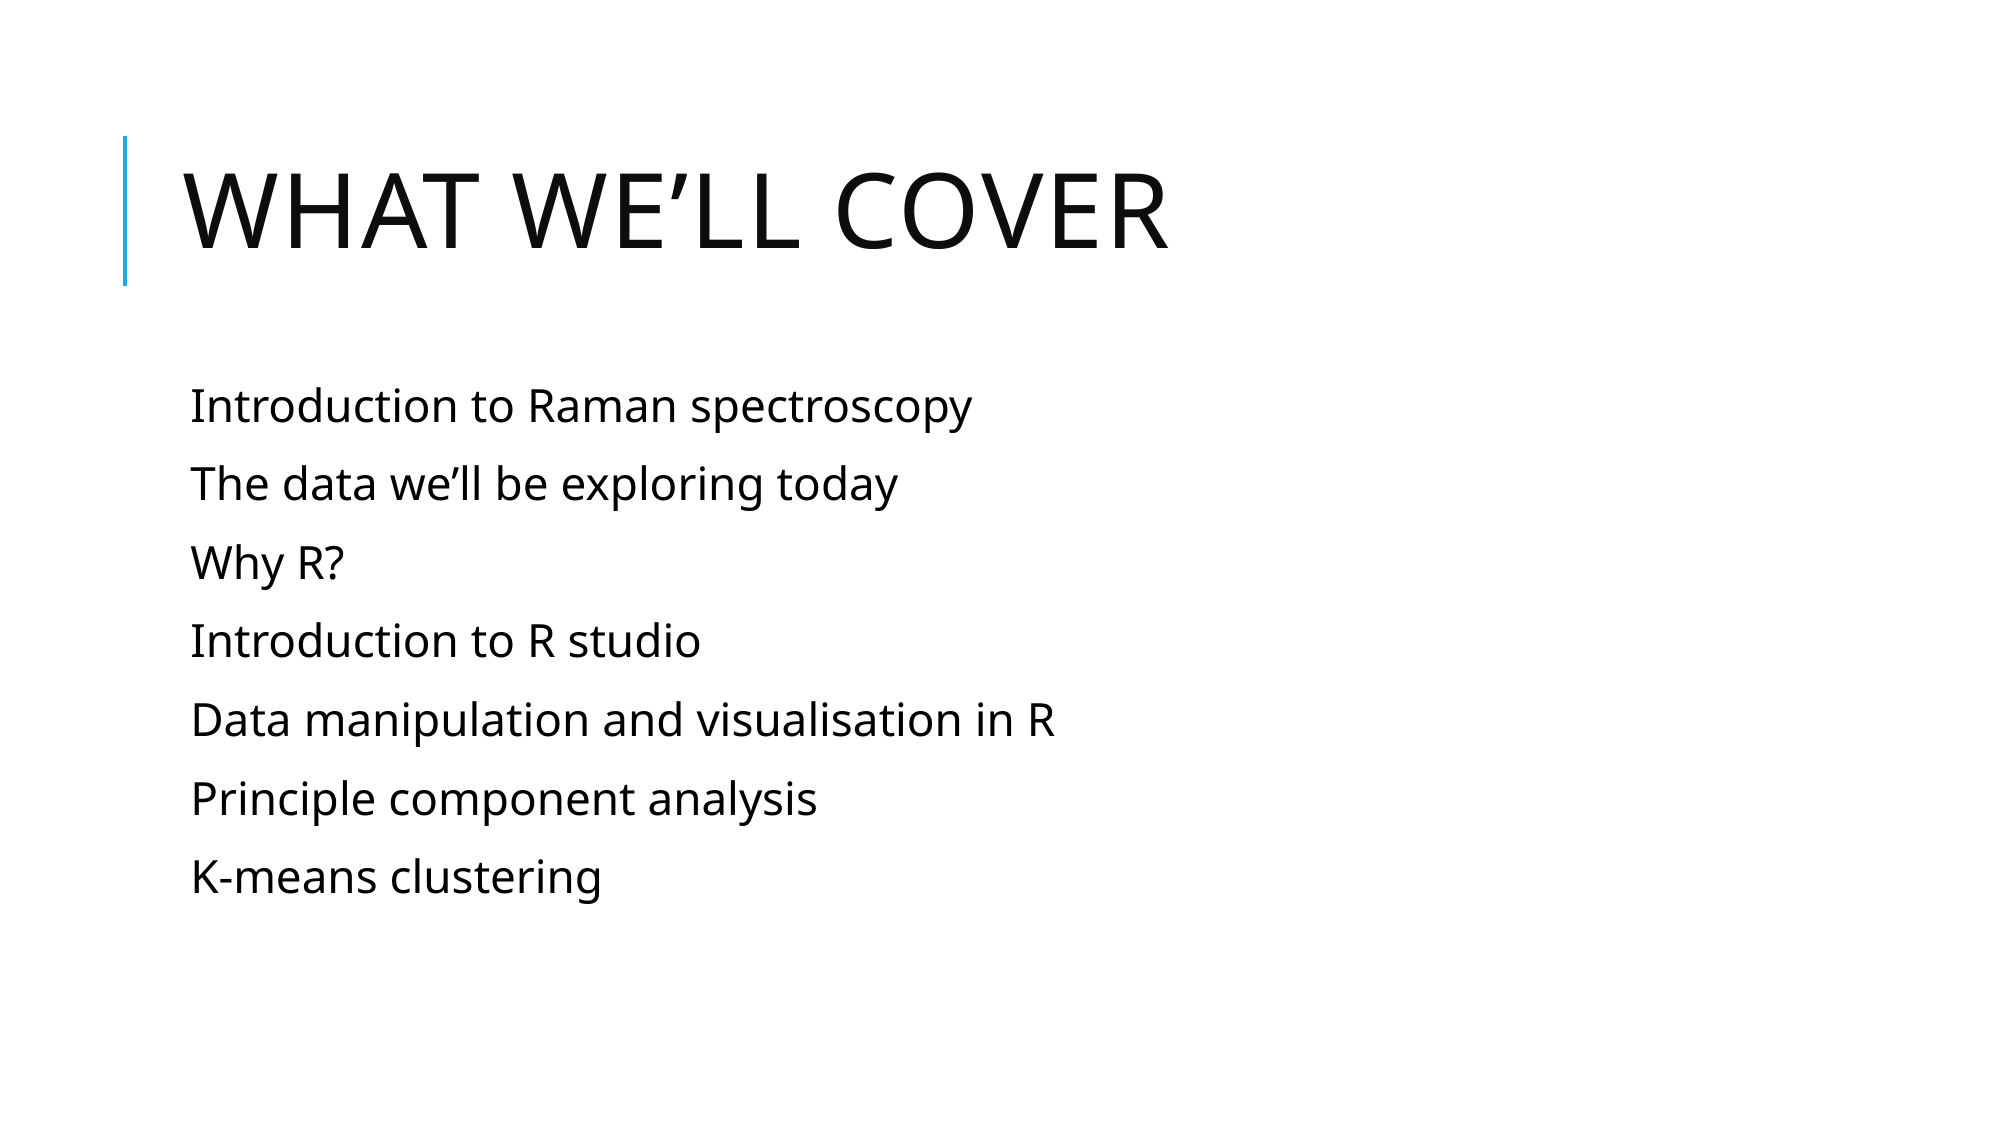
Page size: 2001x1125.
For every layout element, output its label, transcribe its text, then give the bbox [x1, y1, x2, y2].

title What we’ll cover [168, 96, 1763, 342]
list Introduction to Raman spectroscopy The data we’ll be exploring today Why R? Introduction to R studio Data manipulation and visualisation in R Principle component analysis K-means clustering [168, 375, 1763, 1035]
